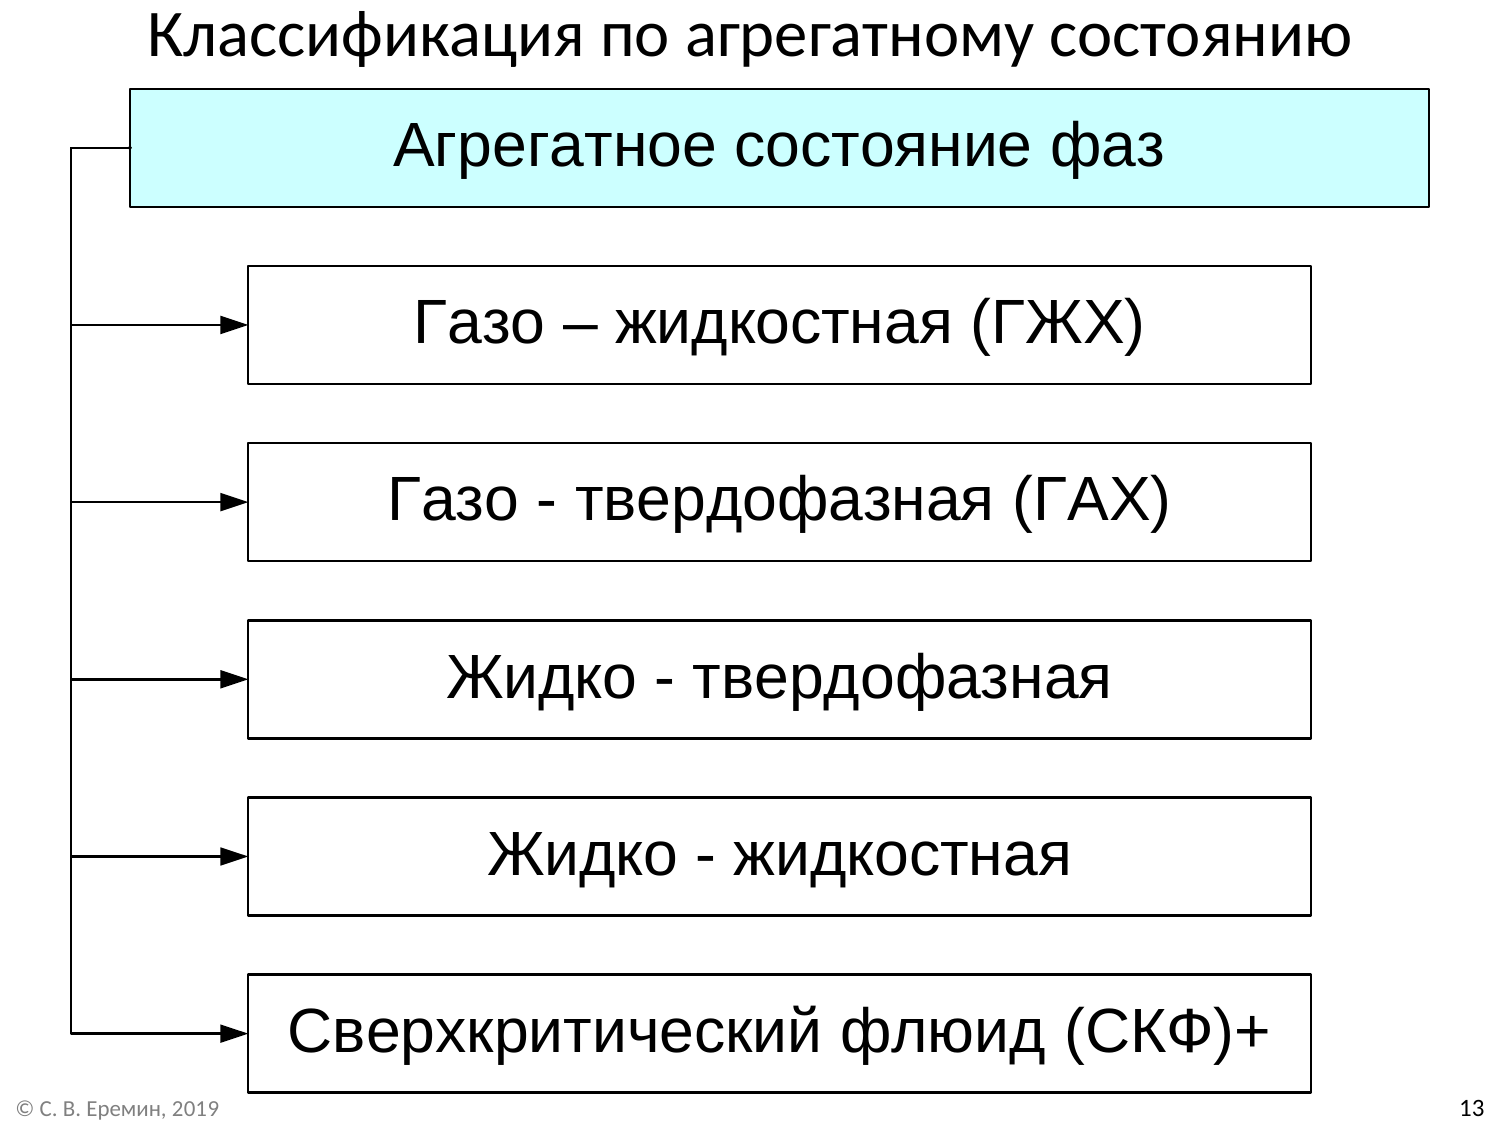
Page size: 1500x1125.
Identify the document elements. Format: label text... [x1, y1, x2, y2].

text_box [67, 84, 1433, 1097]
slide_number 13 [1429, 1086, 1500, 1125]
title Классификация по агрегатному состоянию [1, 0, 1500, 61]
